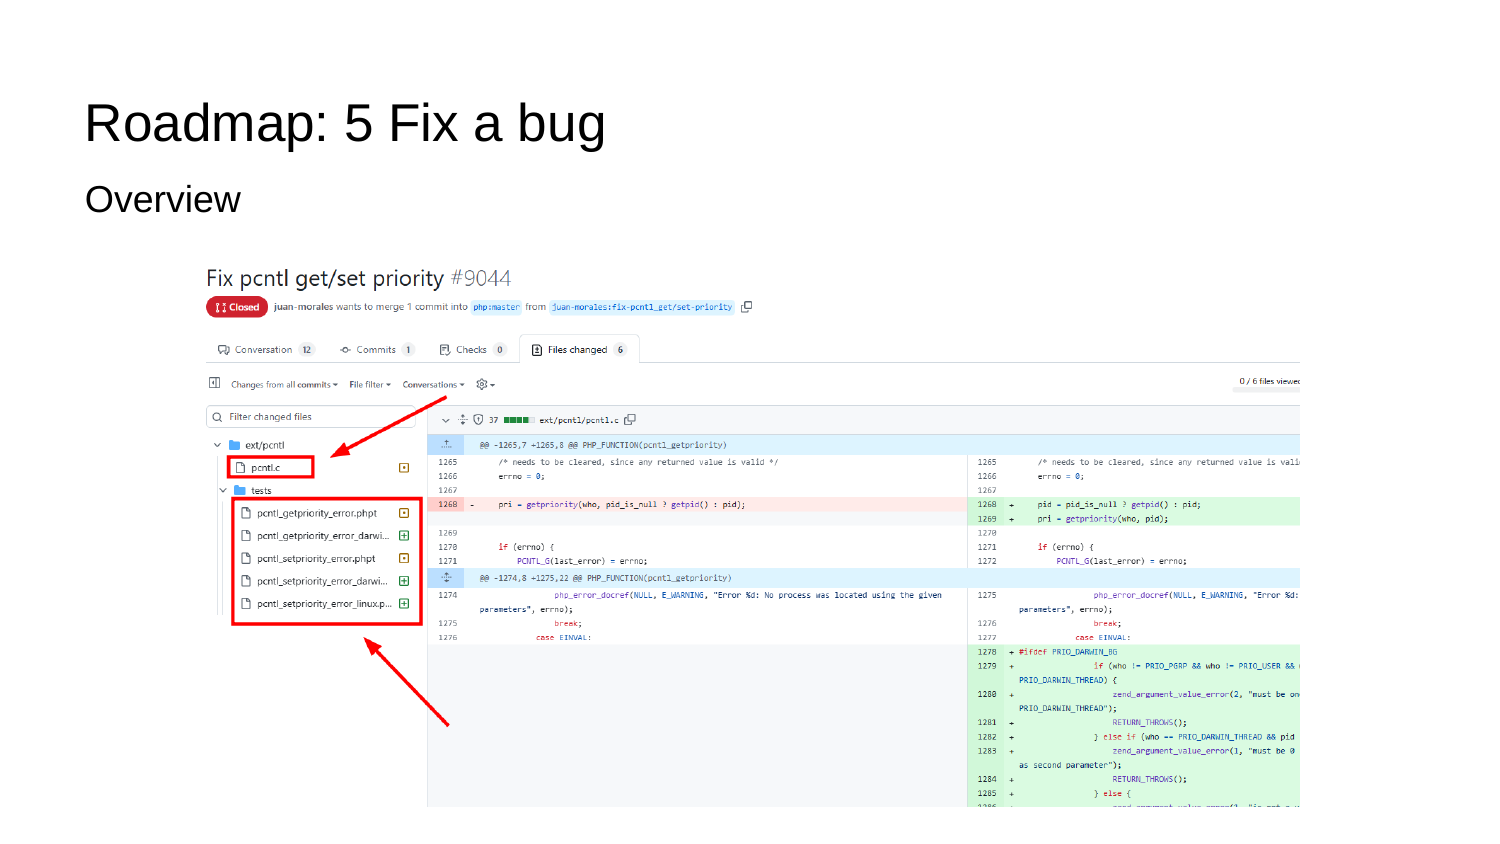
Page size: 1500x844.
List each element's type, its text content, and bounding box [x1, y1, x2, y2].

picture [199, 244, 1300, 807]
title Overview [69, 160, 1468, 233]
title Roadmap: 5 Fix a bug [69, 72, 1468, 160]
